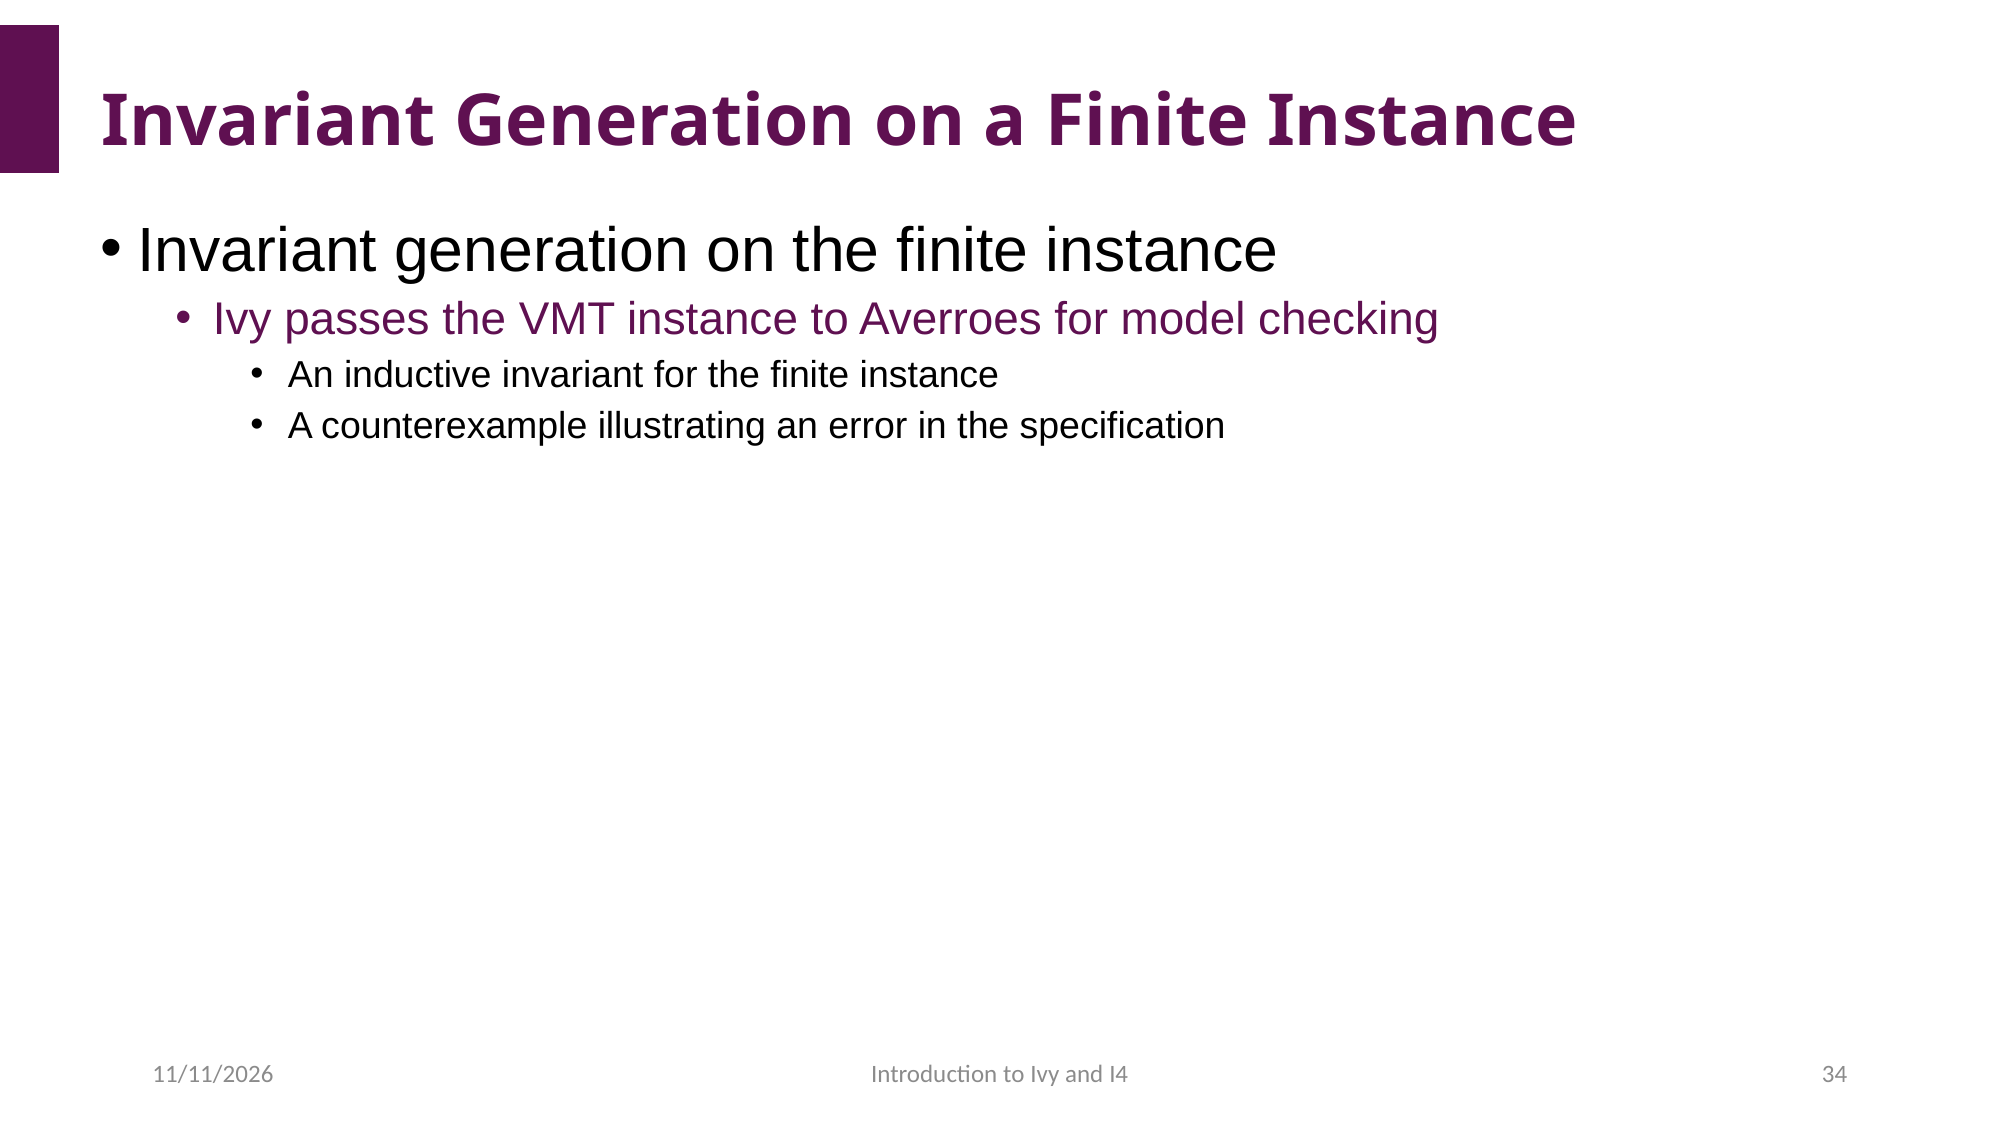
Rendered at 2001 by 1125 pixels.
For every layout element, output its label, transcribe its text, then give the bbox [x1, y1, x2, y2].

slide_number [137, 1042, 588, 1103]
slide_number 34 [1412, 1042, 1863, 1103]
list Invariant generation on the finite instance Ivy passes the VMT instance to Averroes for model checking An inductive invariant for the finite instance A counterexample illustrating an error in the specification [85, 209, 1917, 1014]
title Invariant Generation on a Finite Instance [86, 26, 1917, 169]
footer Introduction to Ivy and I4 [662, 1042, 1338, 1103]
